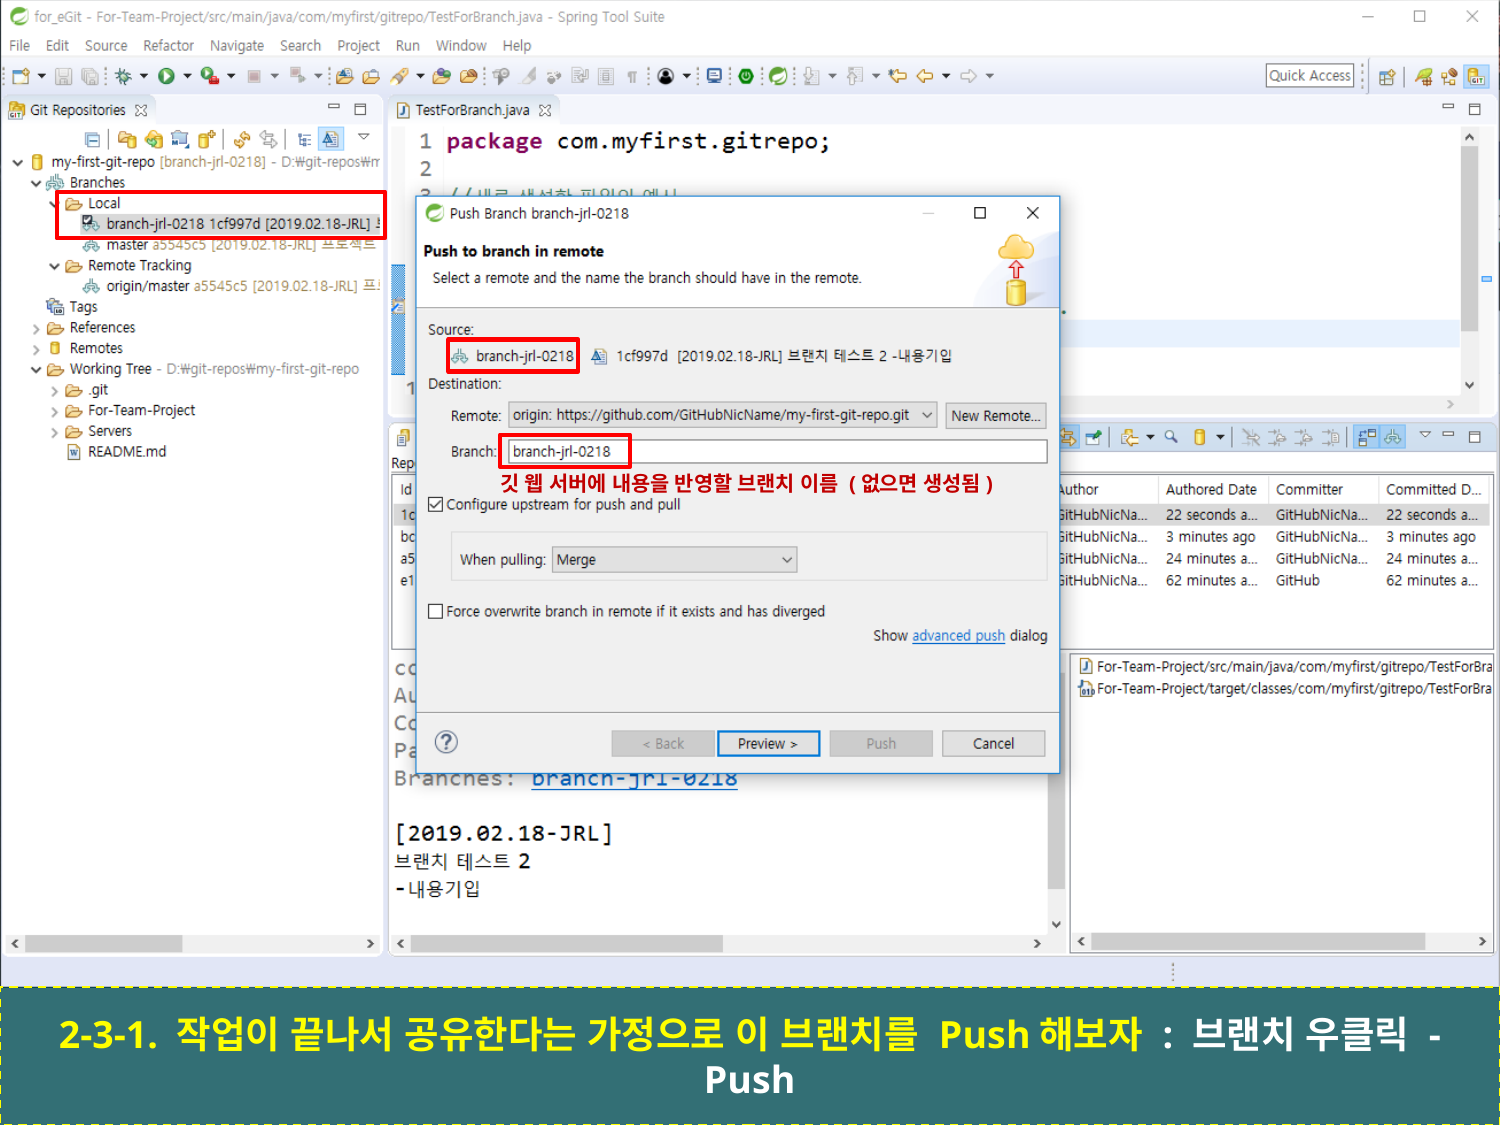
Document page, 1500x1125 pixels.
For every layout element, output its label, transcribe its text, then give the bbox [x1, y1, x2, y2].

text_box 2-3-1. 작업이 끝나서 공유한다는 가정으로 이 브랜치를 Push해보자 : 브랜치 우클릭 - Push [0, 994, 1500, 1125]
picture [0, 0, 1500, 988]
